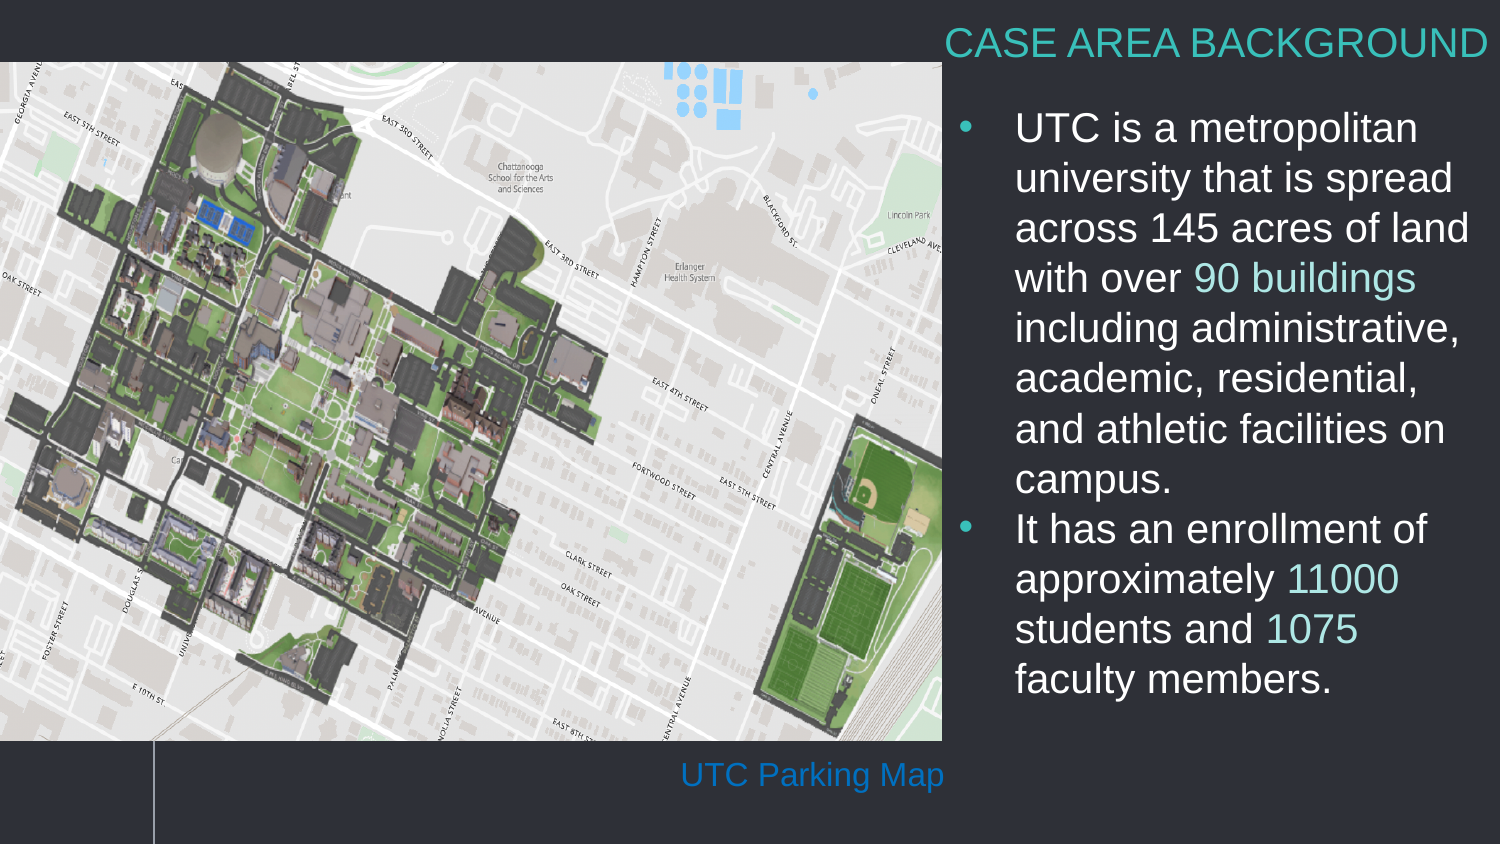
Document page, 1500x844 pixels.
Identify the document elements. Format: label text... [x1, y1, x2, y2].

picture [0, 61, 942, 741]
text_box UTC Parking Map [665, 740, 1019, 801]
text_box UTC is a metropolitan university that is spread across 145 acres of land with over 90 buildings including administrative, academic, residential, and athletic facilities on campus. It has an enrollment of approximately 11000 students and 1075 faculty members. [946, 93, 1486, 739]
text_box CASE AREA BACKGROUND [929, 22, 1500, 81]
